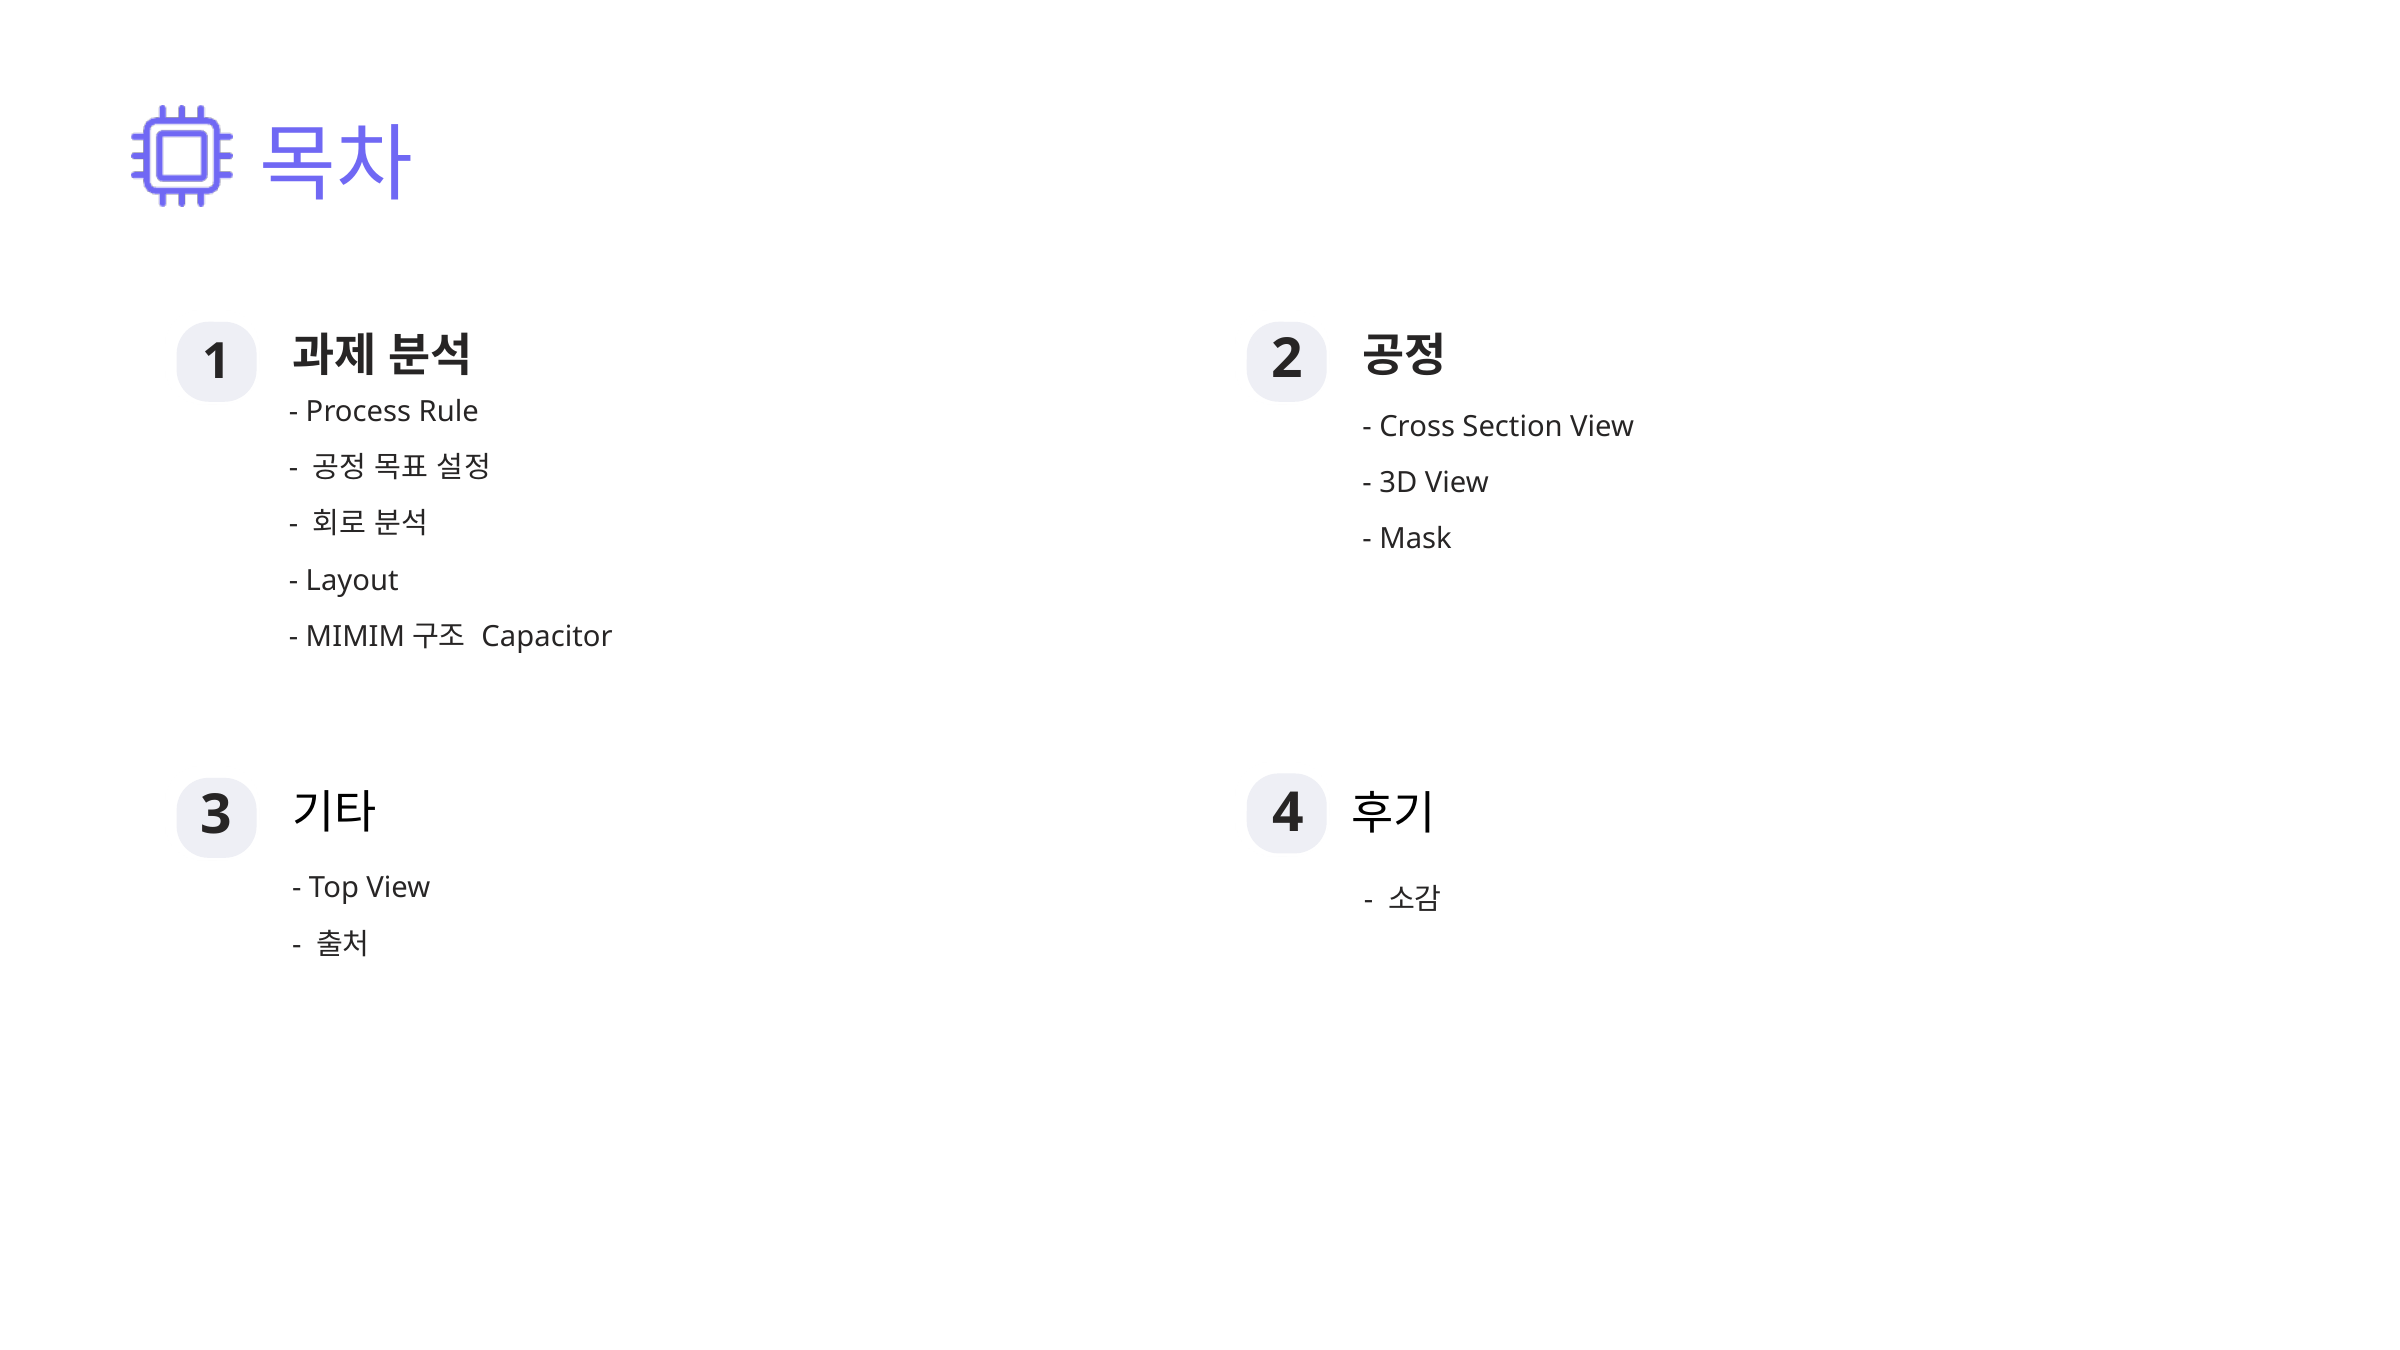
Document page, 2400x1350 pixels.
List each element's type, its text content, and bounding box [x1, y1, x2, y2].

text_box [1246, 773, 1820, 1092]
picture [131, 105, 233, 207]
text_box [288, 321, 760, 560]
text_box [1246, 321, 1626, 612]
text_box 1 [189, 333, 246, 390]
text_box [176, 777, 760, 1068]
text_box 목차 [245, 103, 451, 218]
text_box [176, 321, 257, 402]
